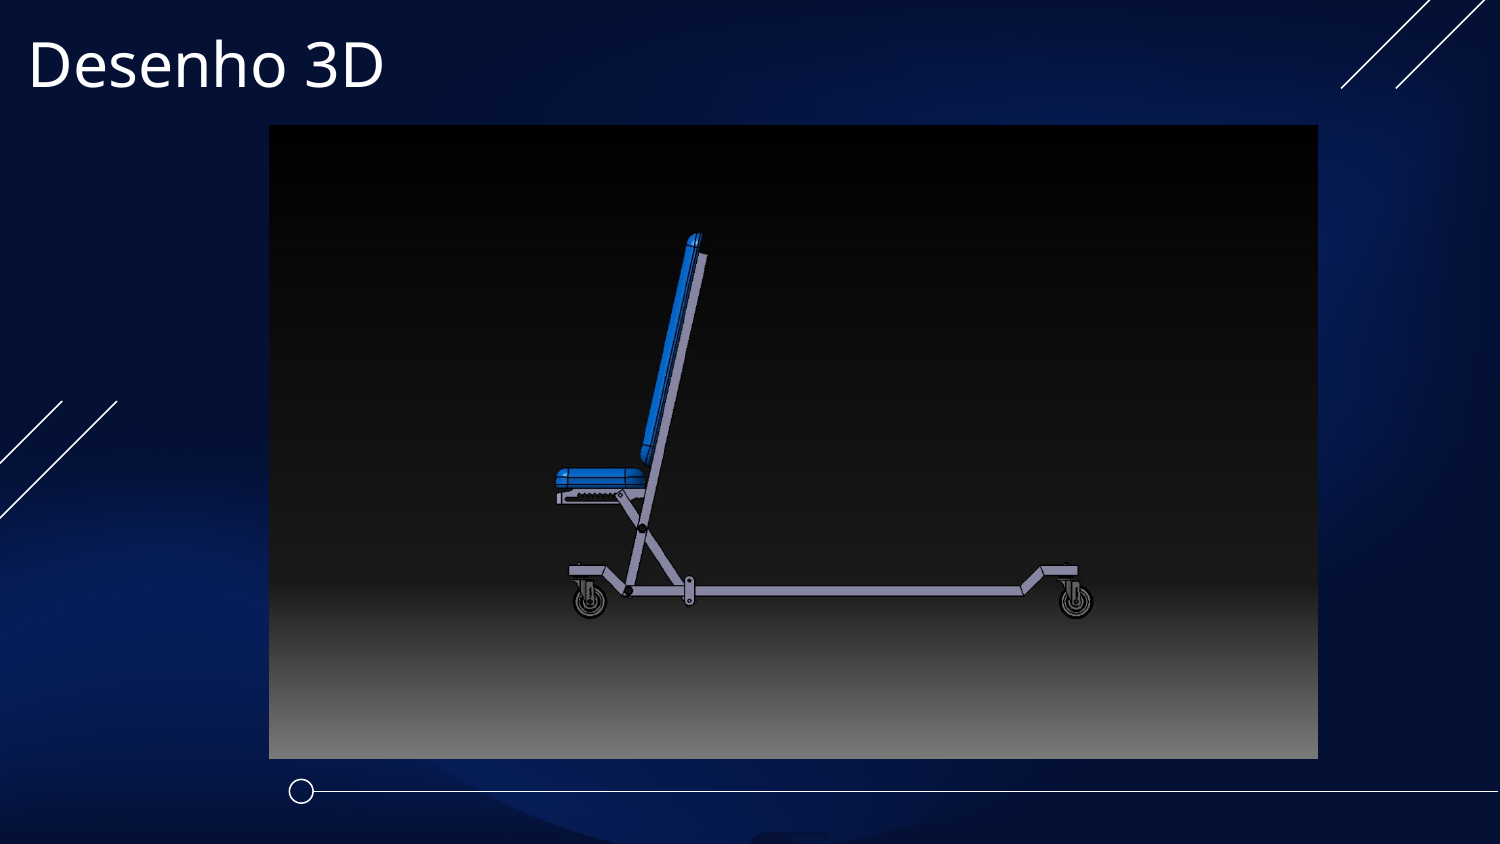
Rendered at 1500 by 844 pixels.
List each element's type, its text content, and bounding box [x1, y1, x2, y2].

title Desenho 3D [12, 9, 1276, 104]
picture [0, 0, 1500, 844]
